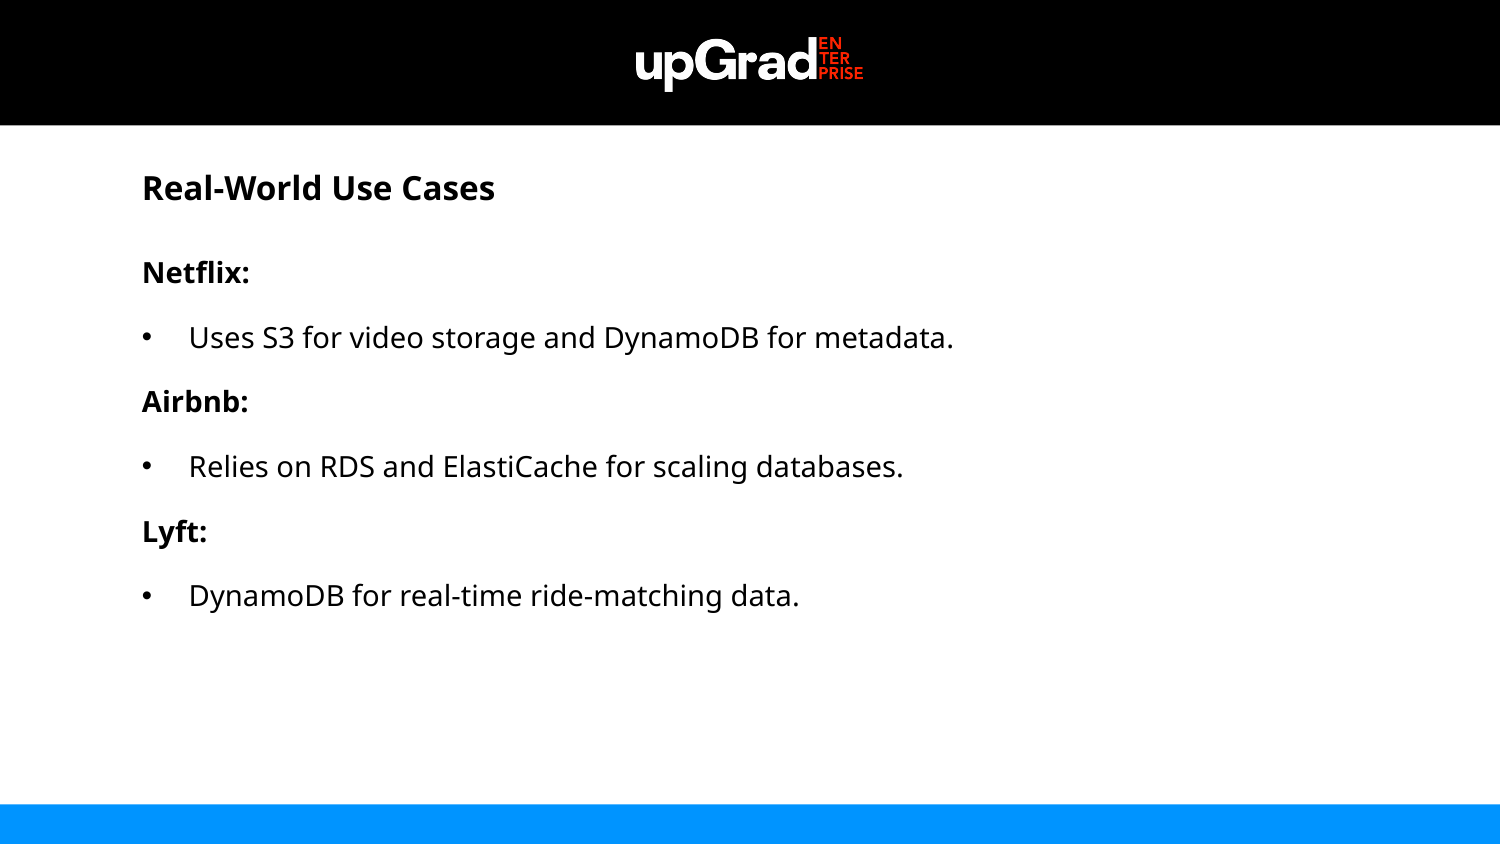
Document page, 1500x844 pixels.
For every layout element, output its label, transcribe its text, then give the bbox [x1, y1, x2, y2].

picture [636, 37, 863, 92]
text_box Netflix: Uses S3 for video storage and DynamoDB for metadata. Airbnb: Relies on RDS and ElastiCache for scaling databases. Lyft: DynamoDB for real-time ride-matching data. [127, 238, 1500, 620]
text_box Real-World Use Cases [127, 160, 1077, 215]
